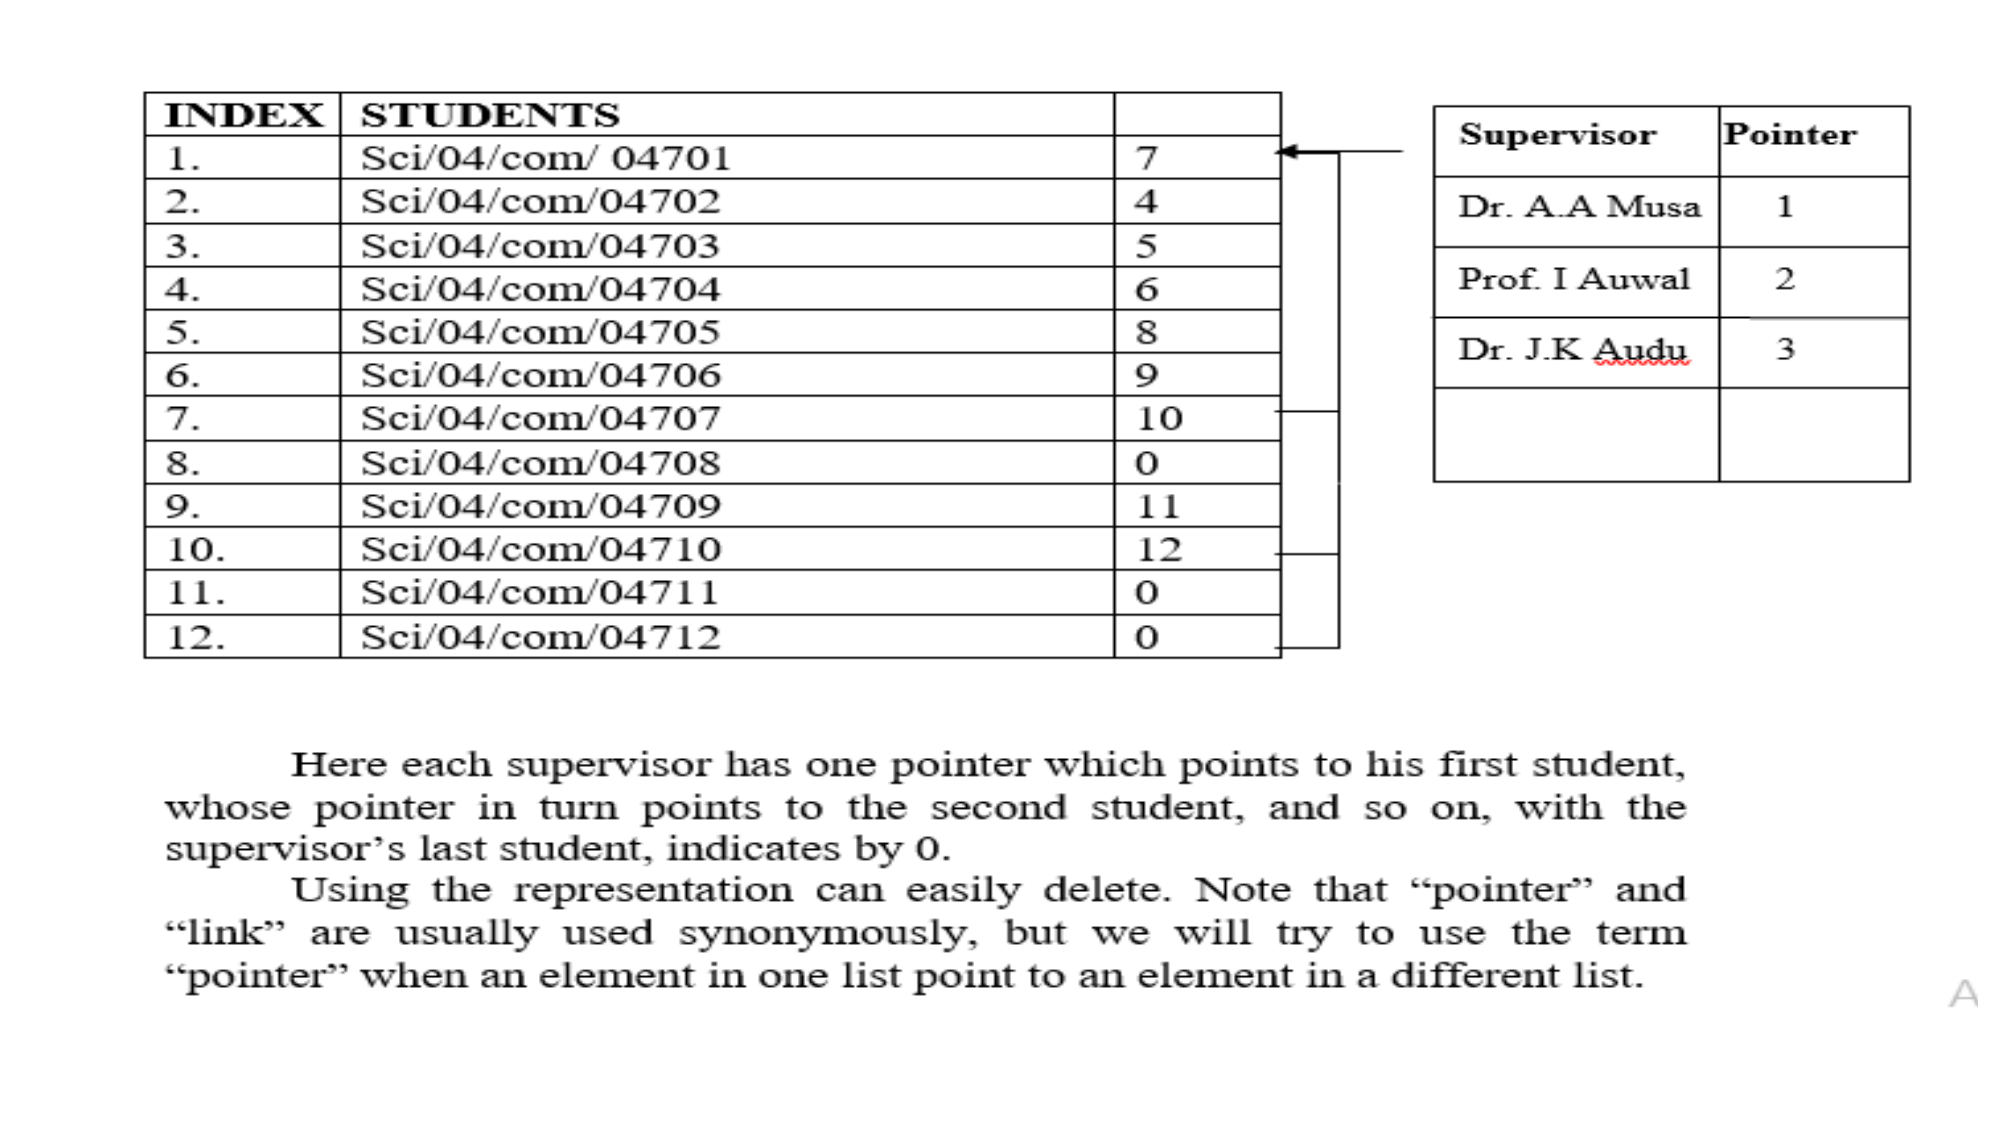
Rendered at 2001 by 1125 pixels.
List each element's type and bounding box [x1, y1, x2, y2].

picture [79, 70, 1978, 1012]
